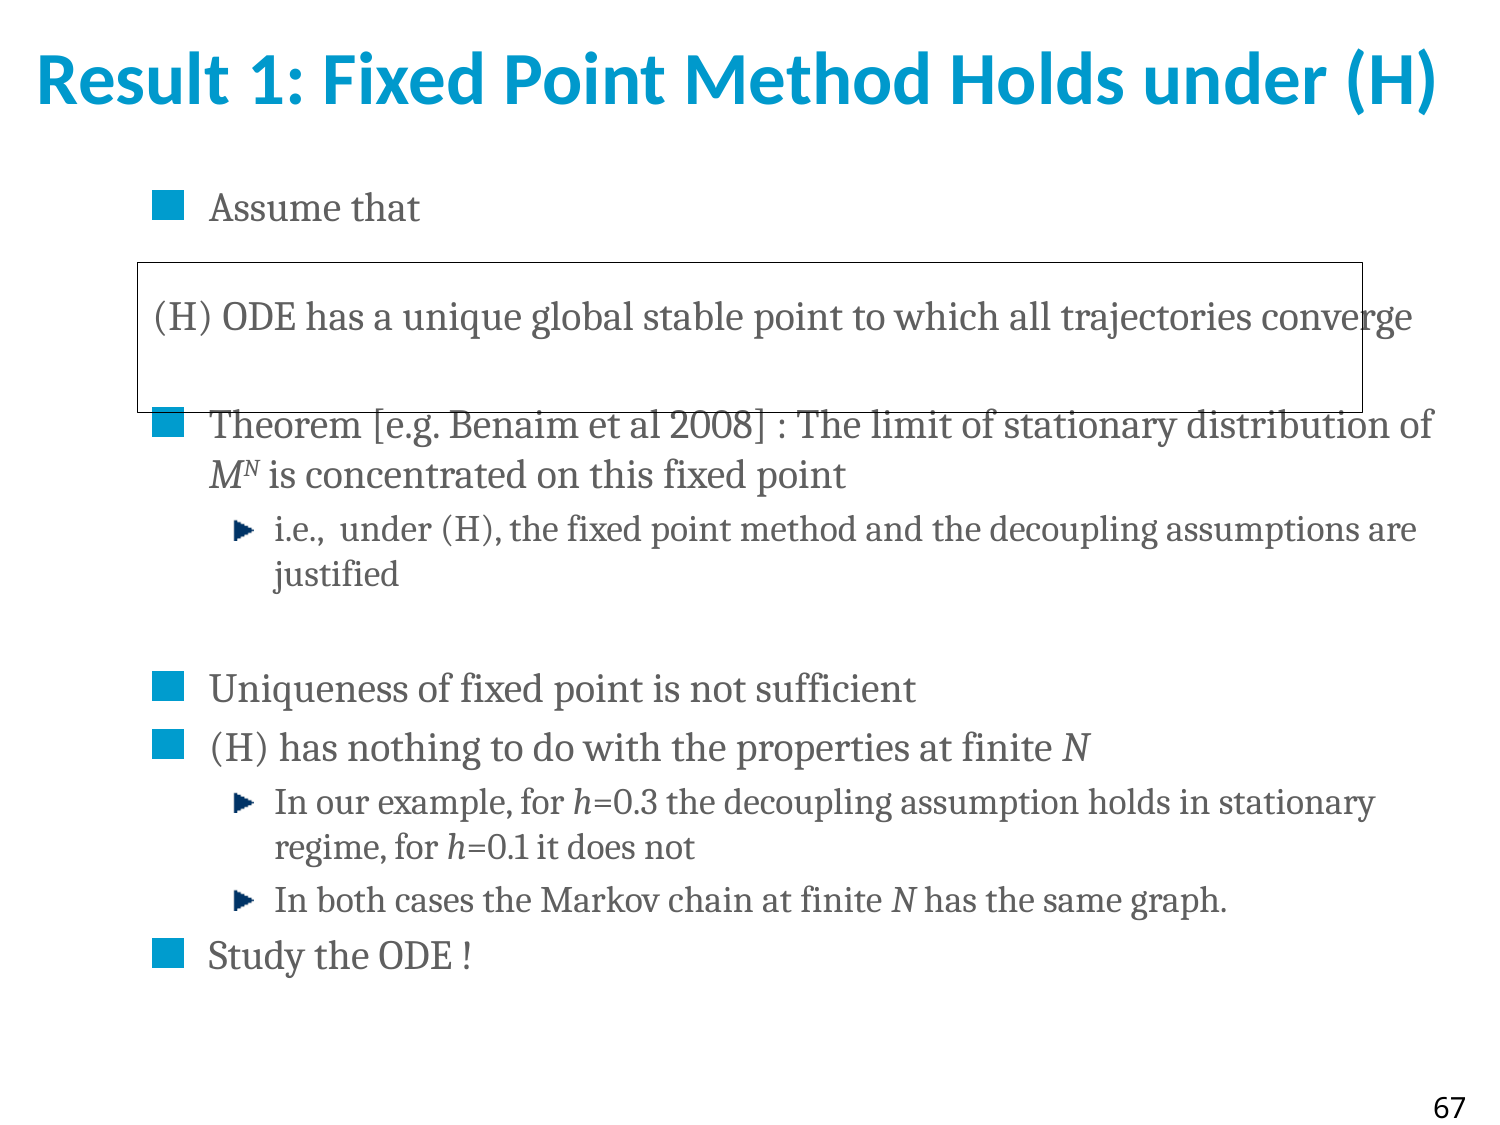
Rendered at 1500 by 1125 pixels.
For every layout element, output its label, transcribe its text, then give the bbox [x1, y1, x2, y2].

picture [227, 883, 254, 911]
text_box [137, 262, 1363, 413]
list Assume that (H) ODE has a unique global stable point to which all trajectories converge Theorem [e.g. Benaim et al 2008] : The limit of stationary distribution of MN is concentrated on this fixed point i.e., under (H), the fixed point method and the decoupling assumptions are justified Uniqueness of fixed point is not sufficient (H) has nothing to do with the properties at finite N In our example, for h=0.3 the decoupling assumption holds in stationary regime, for h=0.1 it does not In both cases the Markov chain at finite N has the same graph. Study the ODE ! [137, 172, 1483, 1107]
picture [227, 786, 254, 813]
title Result 1: Fixed Point Method Holds under (H) [17, 0, 1460, 150]
footer 67 [1399, 1082, 1500, 1125]
picture [227, 513, 254, 541]
